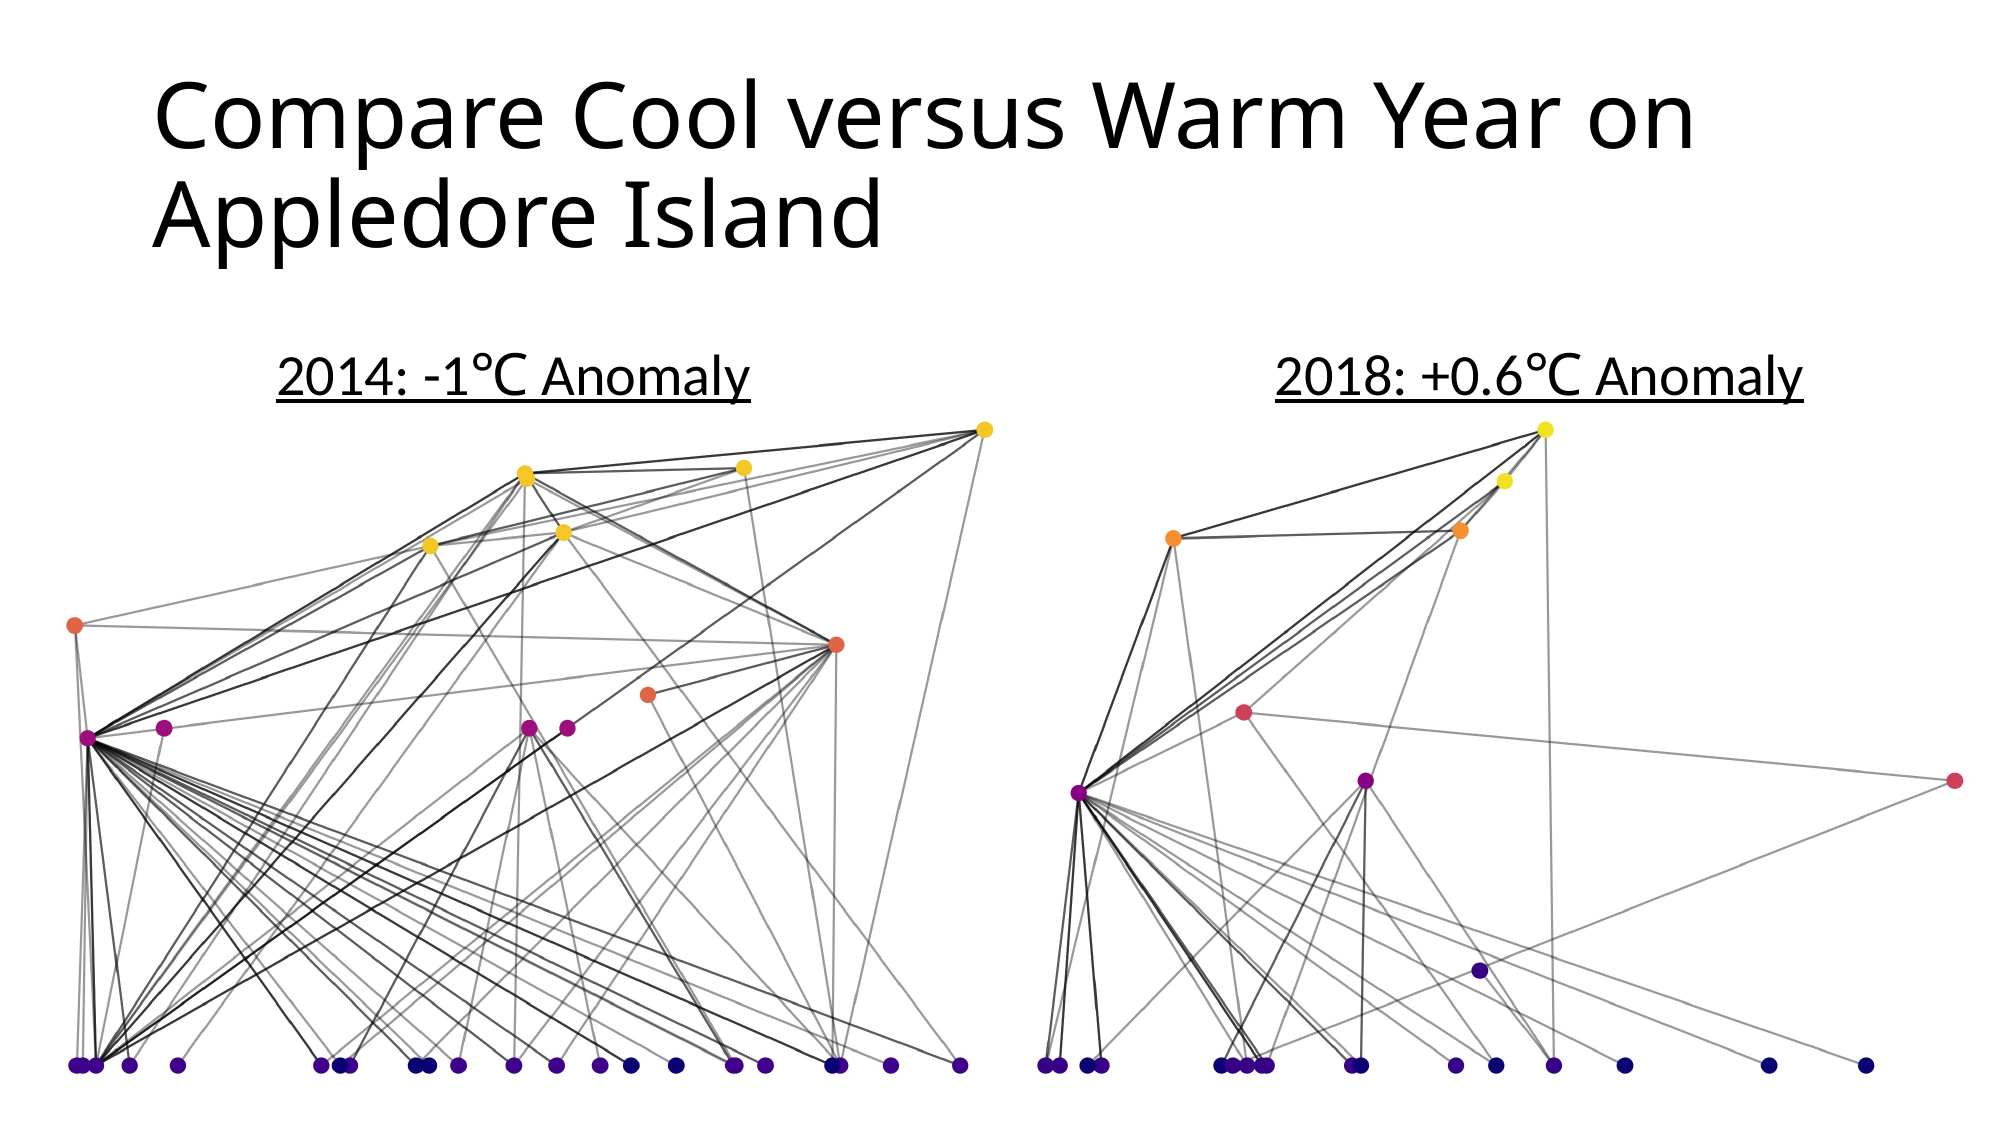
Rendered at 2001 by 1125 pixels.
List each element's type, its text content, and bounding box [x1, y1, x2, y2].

text_box 2014: -1℃ Anomaly [261, 329, 766, 398]
text_box 2018: +0.6℃ Anomaly [1260, 329, 1820, 398]
picture [29, 398, 2000, 1097]
title Compare Cool versus Warm Year on Appledore Island [137, 59, 1863, 278]
